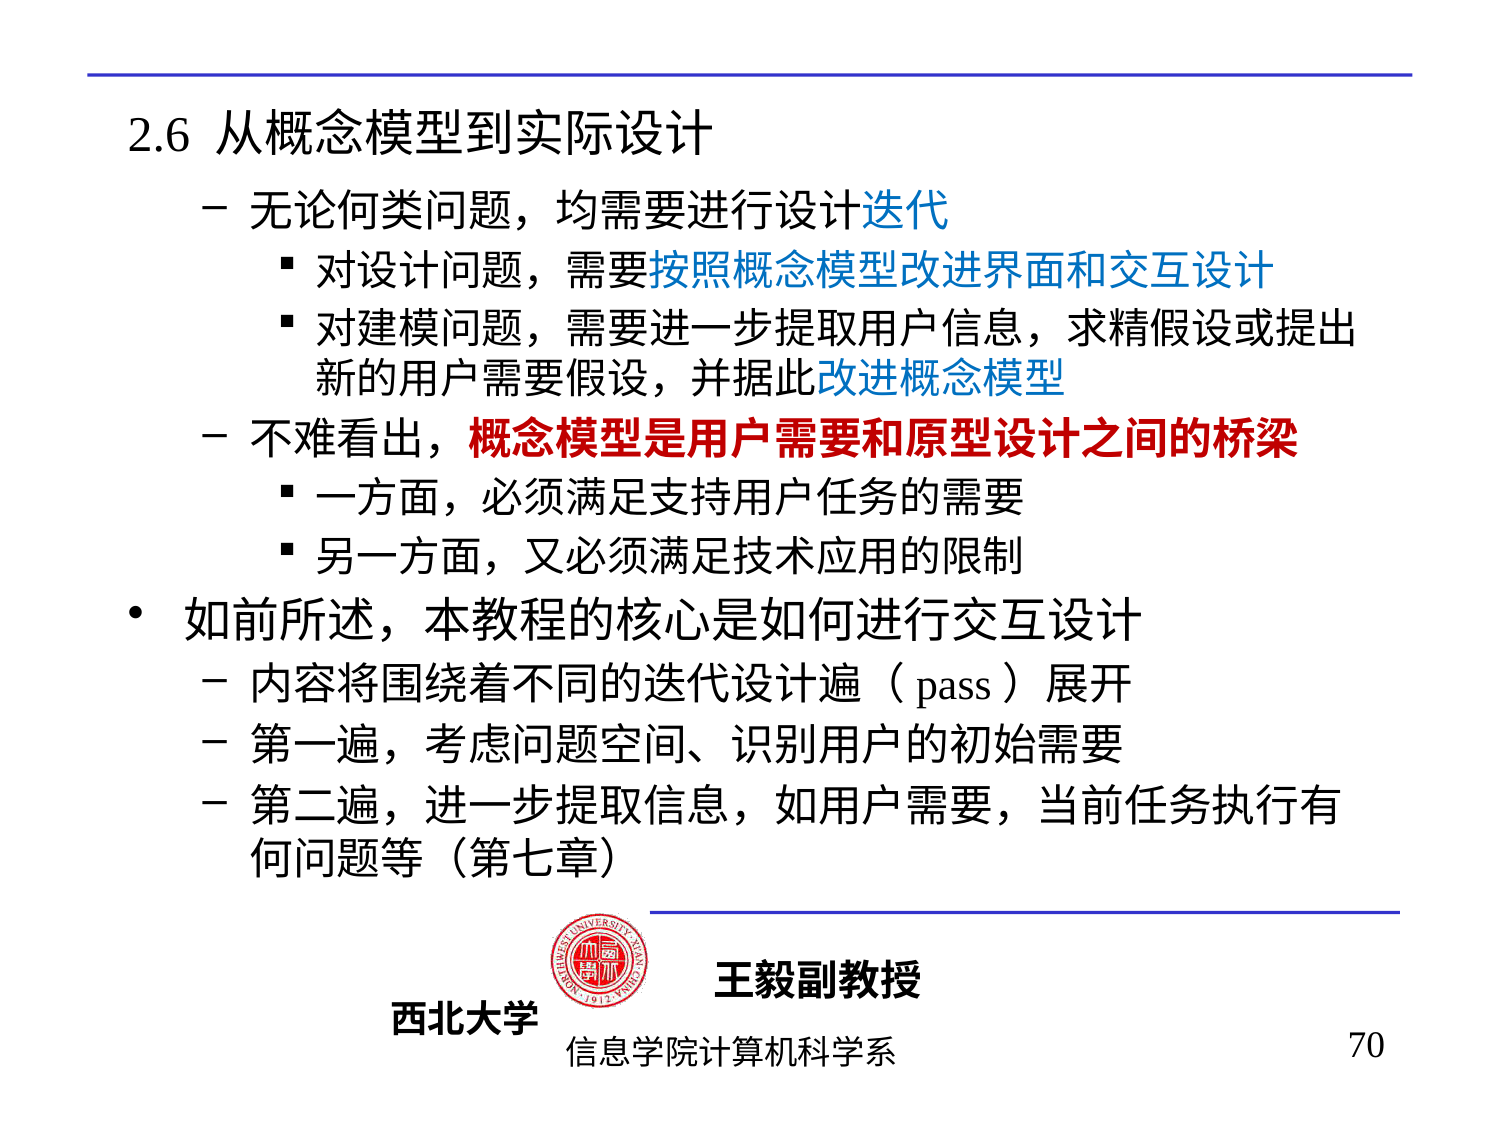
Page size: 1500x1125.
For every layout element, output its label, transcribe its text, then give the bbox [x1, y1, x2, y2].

slide_number 70 [1087, 1012, 1401, 1088]
list 无论何类问题，均需要进行设计迭代 对设计问题，需要按照概念模型改进界面和交互设计 对建模问题，需要进一步提取用户信息，求精假设或提出新的用户需要假设，并据此改进概念模型 不难看出，概念模型是用户需要和原型设计之间的桥梁 一方面，必须满足支持用户任务的需要 另一方面，又必须满足技术应用的限制 如前所述，本教程的核心是如何进行交互设计 内容将围绕着不同的迭代设计遍（pass）展开 第一遍，考虑问题空间、识别用户的初始需要 第二遍，进一步提取信息，如用户需要，当前任务执行有何问题等（第七章） [112, 174, 1388, 929]
title 2.6 从概念模型到实际设计 [112, 87, 1388, 174]
